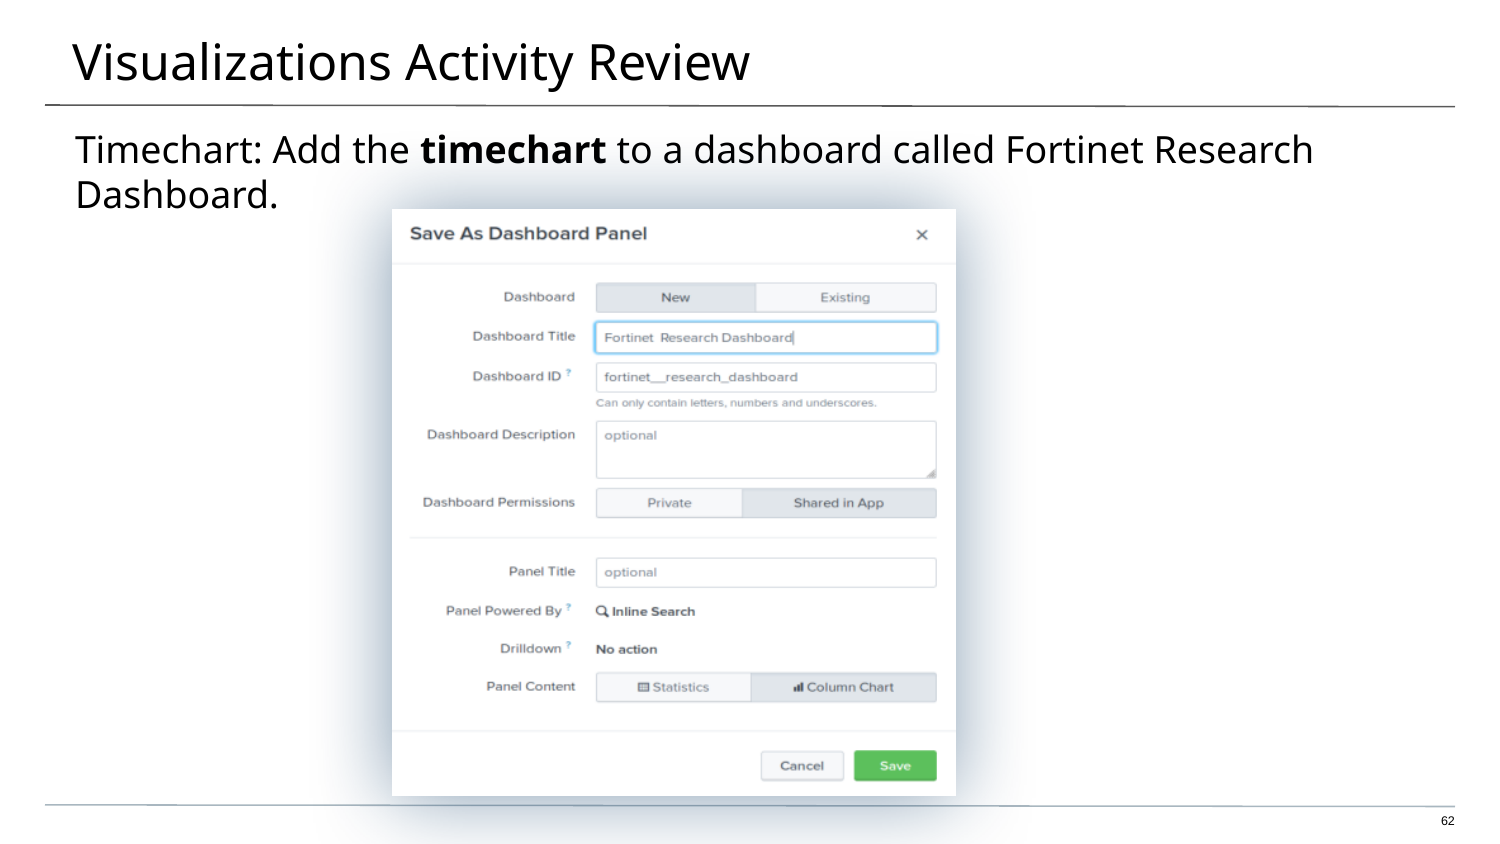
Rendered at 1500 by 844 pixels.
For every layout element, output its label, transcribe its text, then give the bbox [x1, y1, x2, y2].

subtitle Timechart: Add the timechart to a dashboard called Fortinet Research Dashboard. [0, 110, 1500, 171]
picture [391, 209, 956, 796]
title Visualizations Activity Review [0, 0, 1500, 88]
slide_number 62 [1412, 813, 1455, 831]
